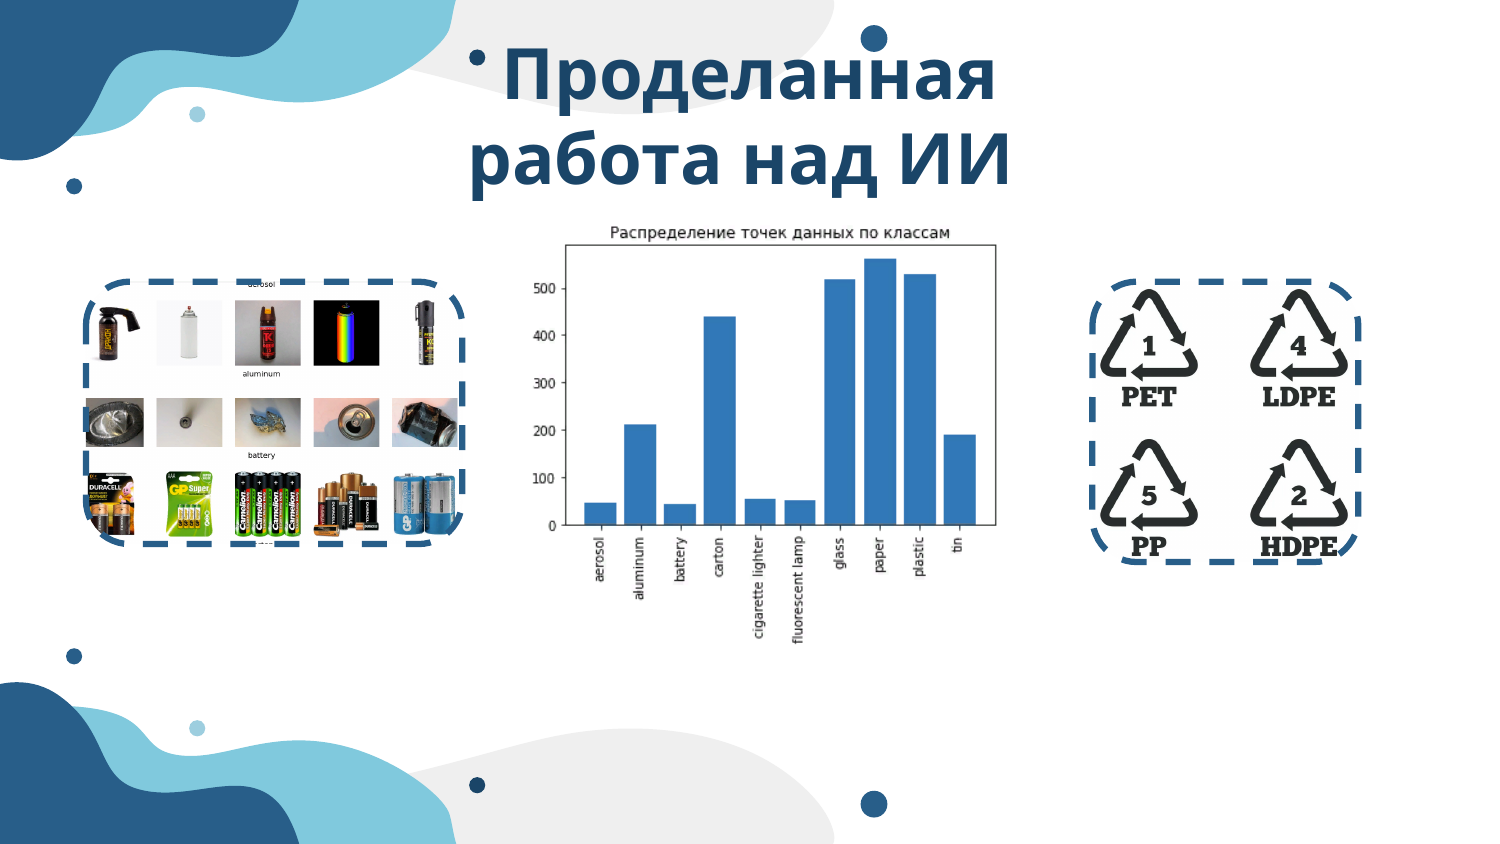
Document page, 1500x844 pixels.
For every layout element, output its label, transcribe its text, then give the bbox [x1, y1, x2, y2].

title Проделанная работа над ИИ [351, 16, 1149, 211]
picture [85, 281, 463, 545]
picture [1092, 281, 1359, 563]
picture [519, 210, 1036, 658]
